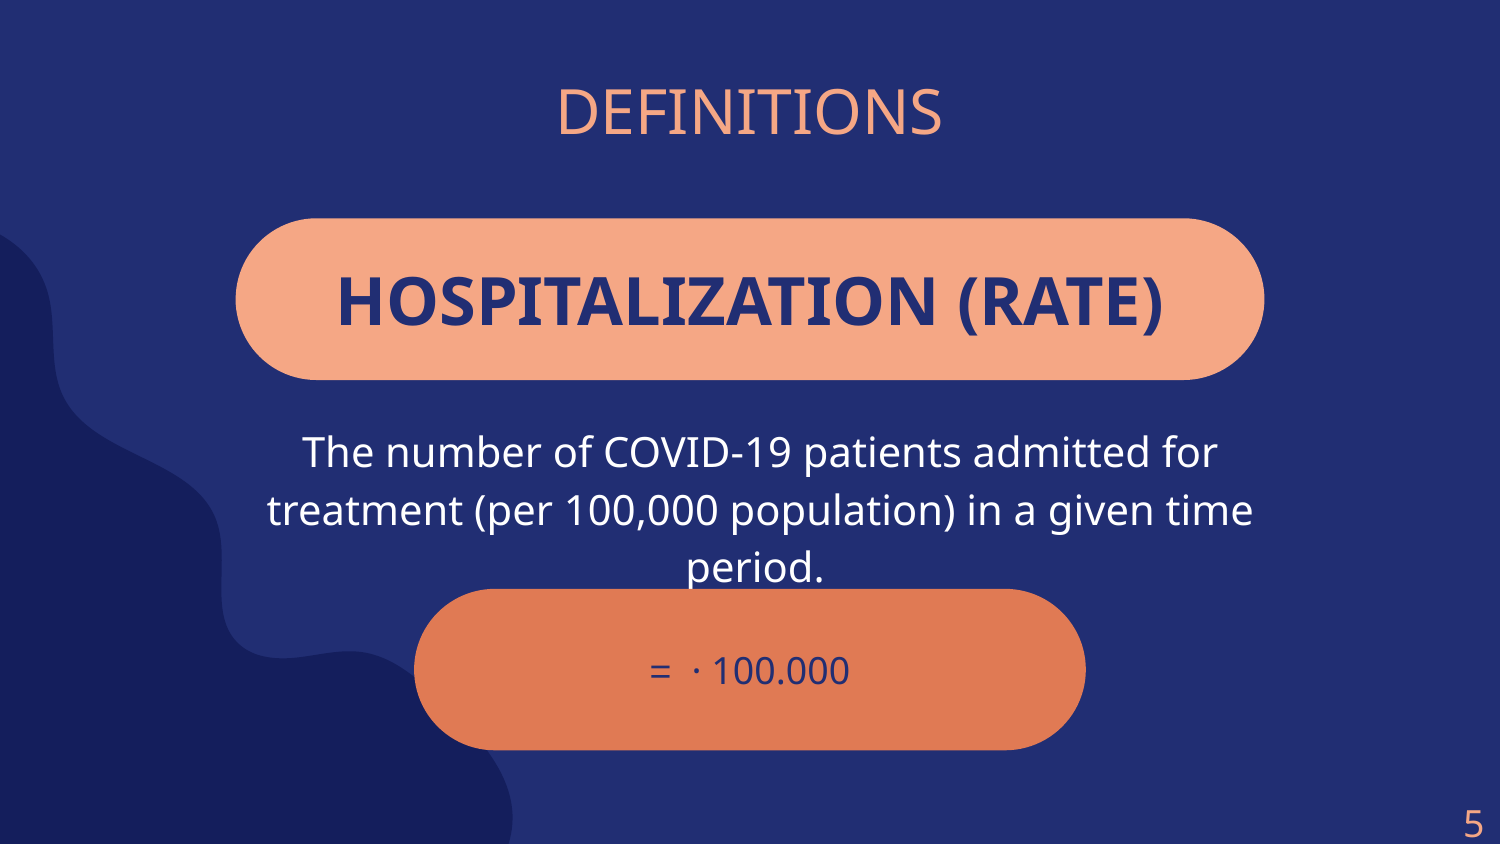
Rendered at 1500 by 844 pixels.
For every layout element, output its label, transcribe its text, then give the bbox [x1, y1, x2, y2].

title DEFINITIONS [77, 56, 1423, 181]
text_box HOSPITALIZATION (RATE) [235, 218, 1265, 381]
text_box 5 [1448, 792, 1500, 844]
list The number of COVID-19 patients admitted for treatment (per 100,000 population) in a given time period. [200, 403, 1300, 612]
